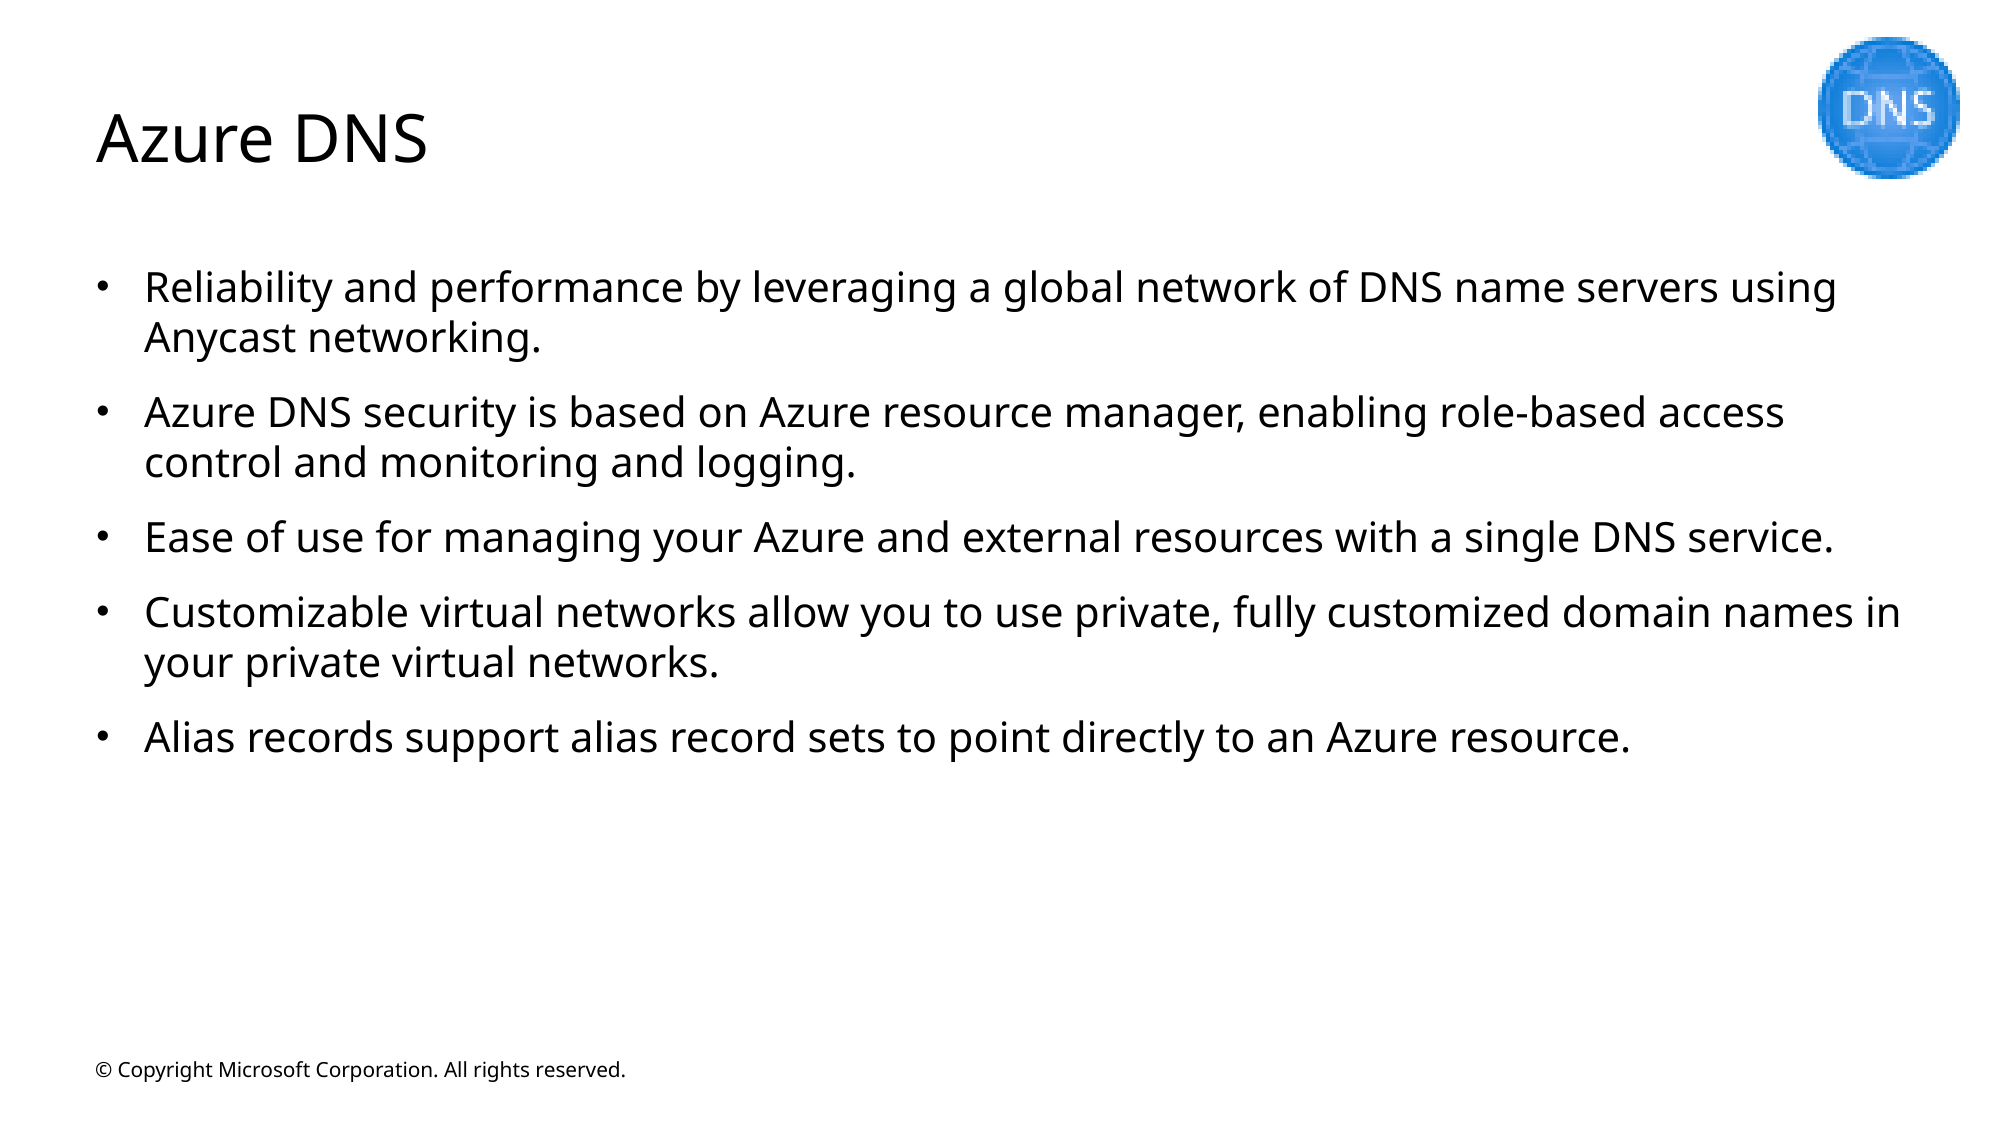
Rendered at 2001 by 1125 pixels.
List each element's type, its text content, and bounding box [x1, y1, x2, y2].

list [1814, 33, 1965, 184]
title Azure DNS [96, 96, 1814, 177]
list Reliability and performance by leveraging a global network of DNS name servers using Anycast networking. Azure DNS security is based on Azure resource manager, enabling role-based access control and monitoring and logging. Ease of use for managing your Azure and external resources with a single DNS service. Customizable virtual networks allow you to use private, fully customized domain names in your private virtual networks. Alias records support alias record sets to point directly to an Azure resource. [96, 261, 1903, 766]
footer © Copyright Microsoft Corporation. All rights reserved. [95, 1053, 776, 1086]
